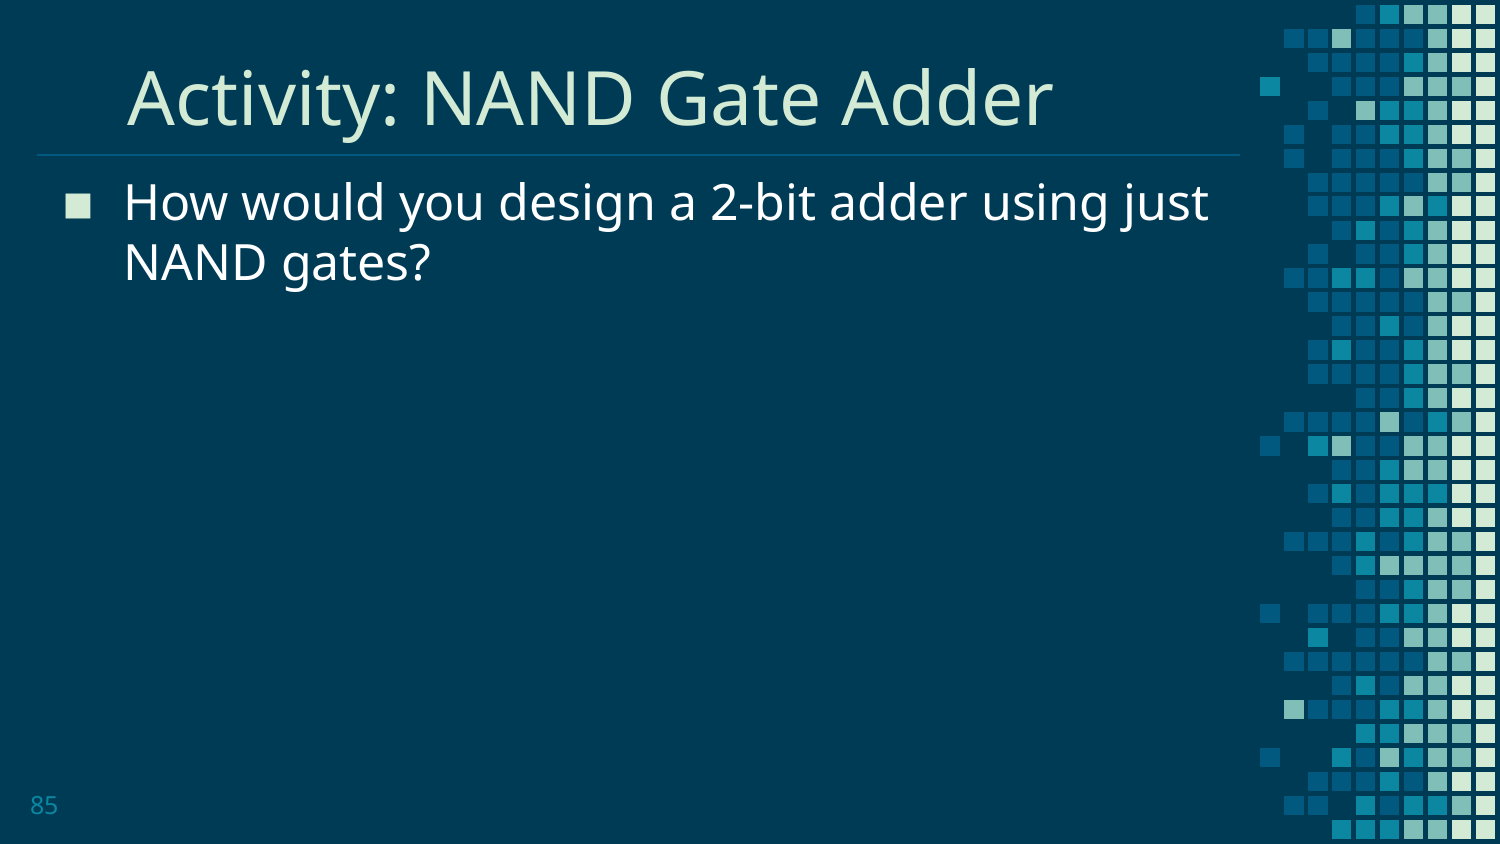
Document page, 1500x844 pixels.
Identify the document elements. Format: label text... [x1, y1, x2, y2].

slide_number 85 [15, 774, 105, 839]
list How would you design a 2-bit adder using just NAND gates? [33, 155, 1232, 751]
title Activity: NAND Gate Adder [112, 14, 1222, 155]
